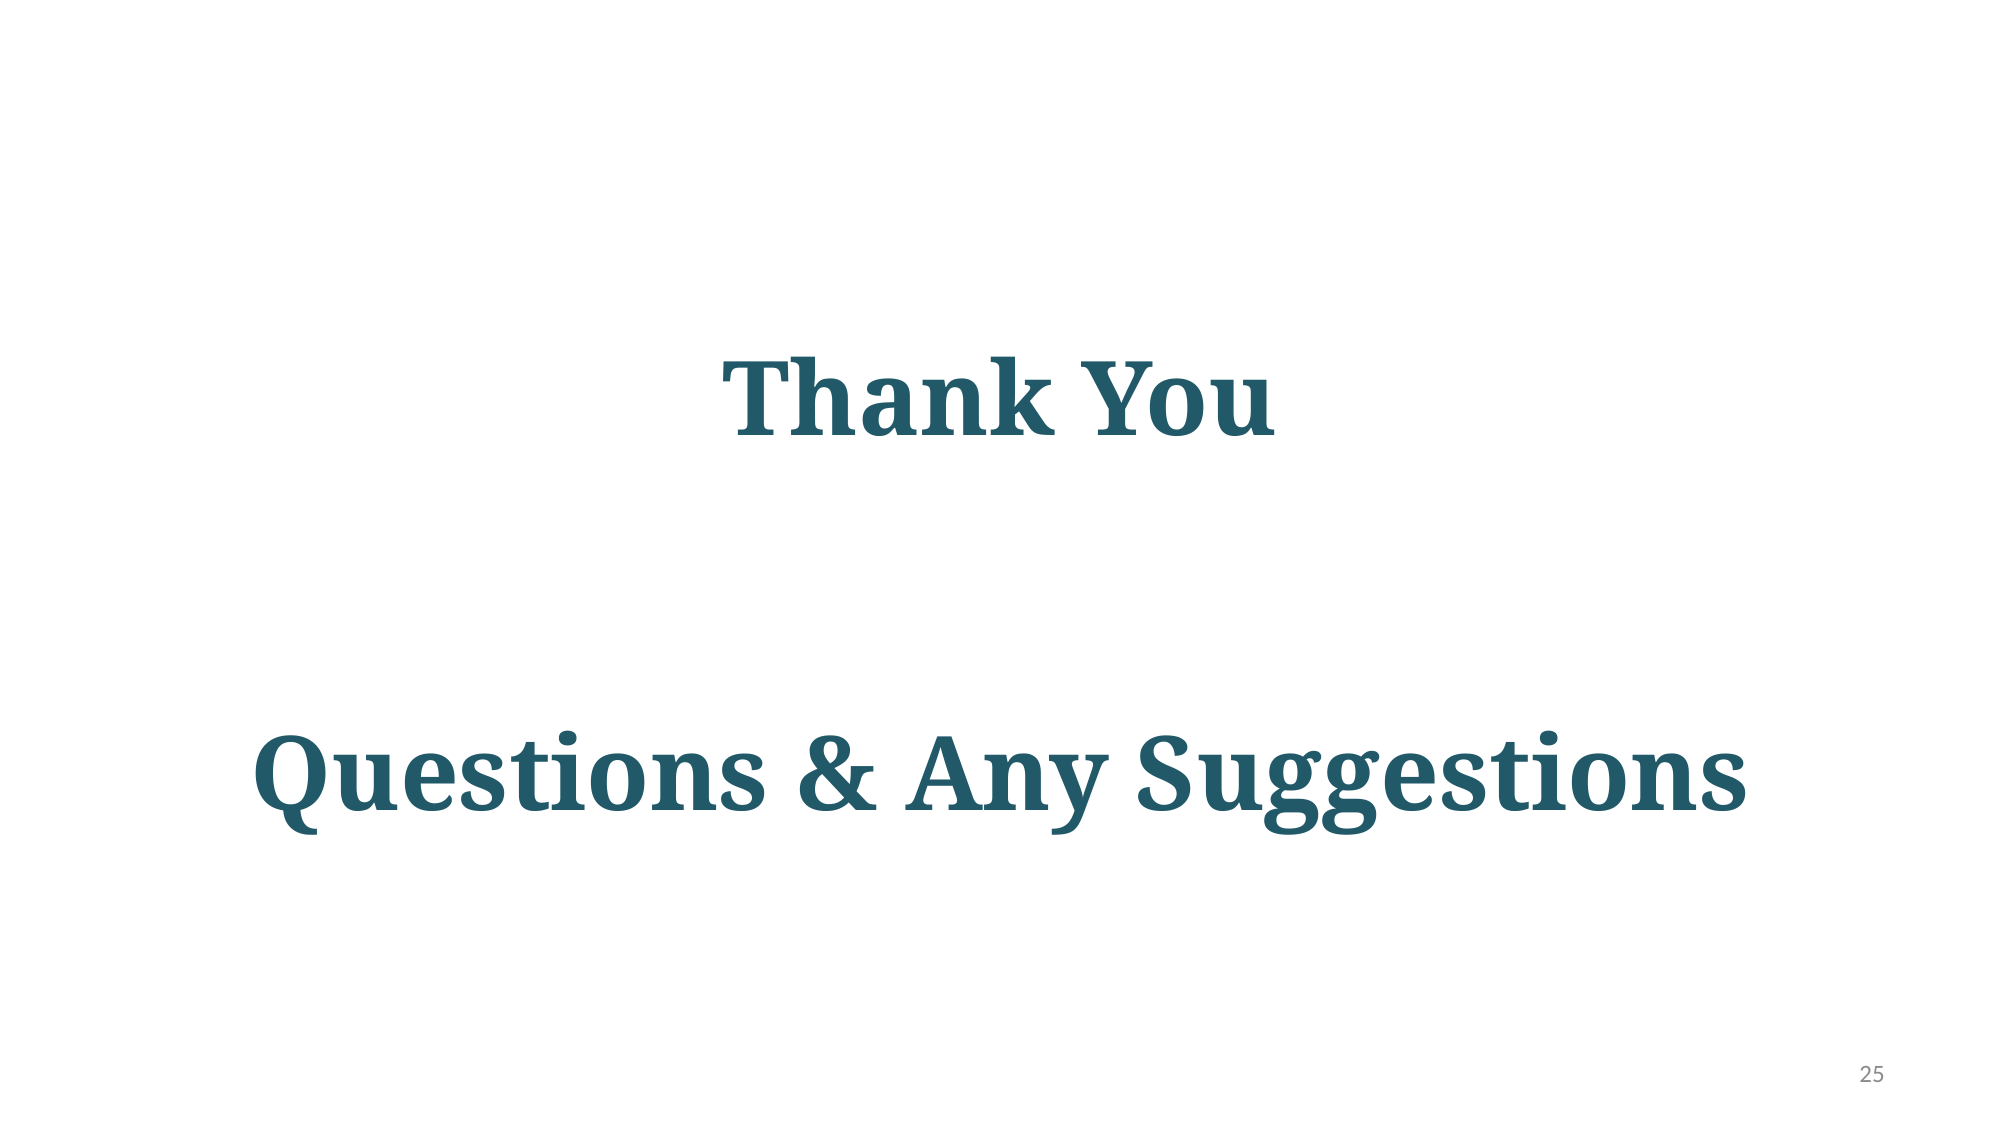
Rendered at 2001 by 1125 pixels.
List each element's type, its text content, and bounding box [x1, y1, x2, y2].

slide_number 24 [1433, 1042, 1900, 1103]
text_box Questions & Any Suggestions [93, 699, 1907, 972]
text_box Thank You [493, 324, 1507, 466]
